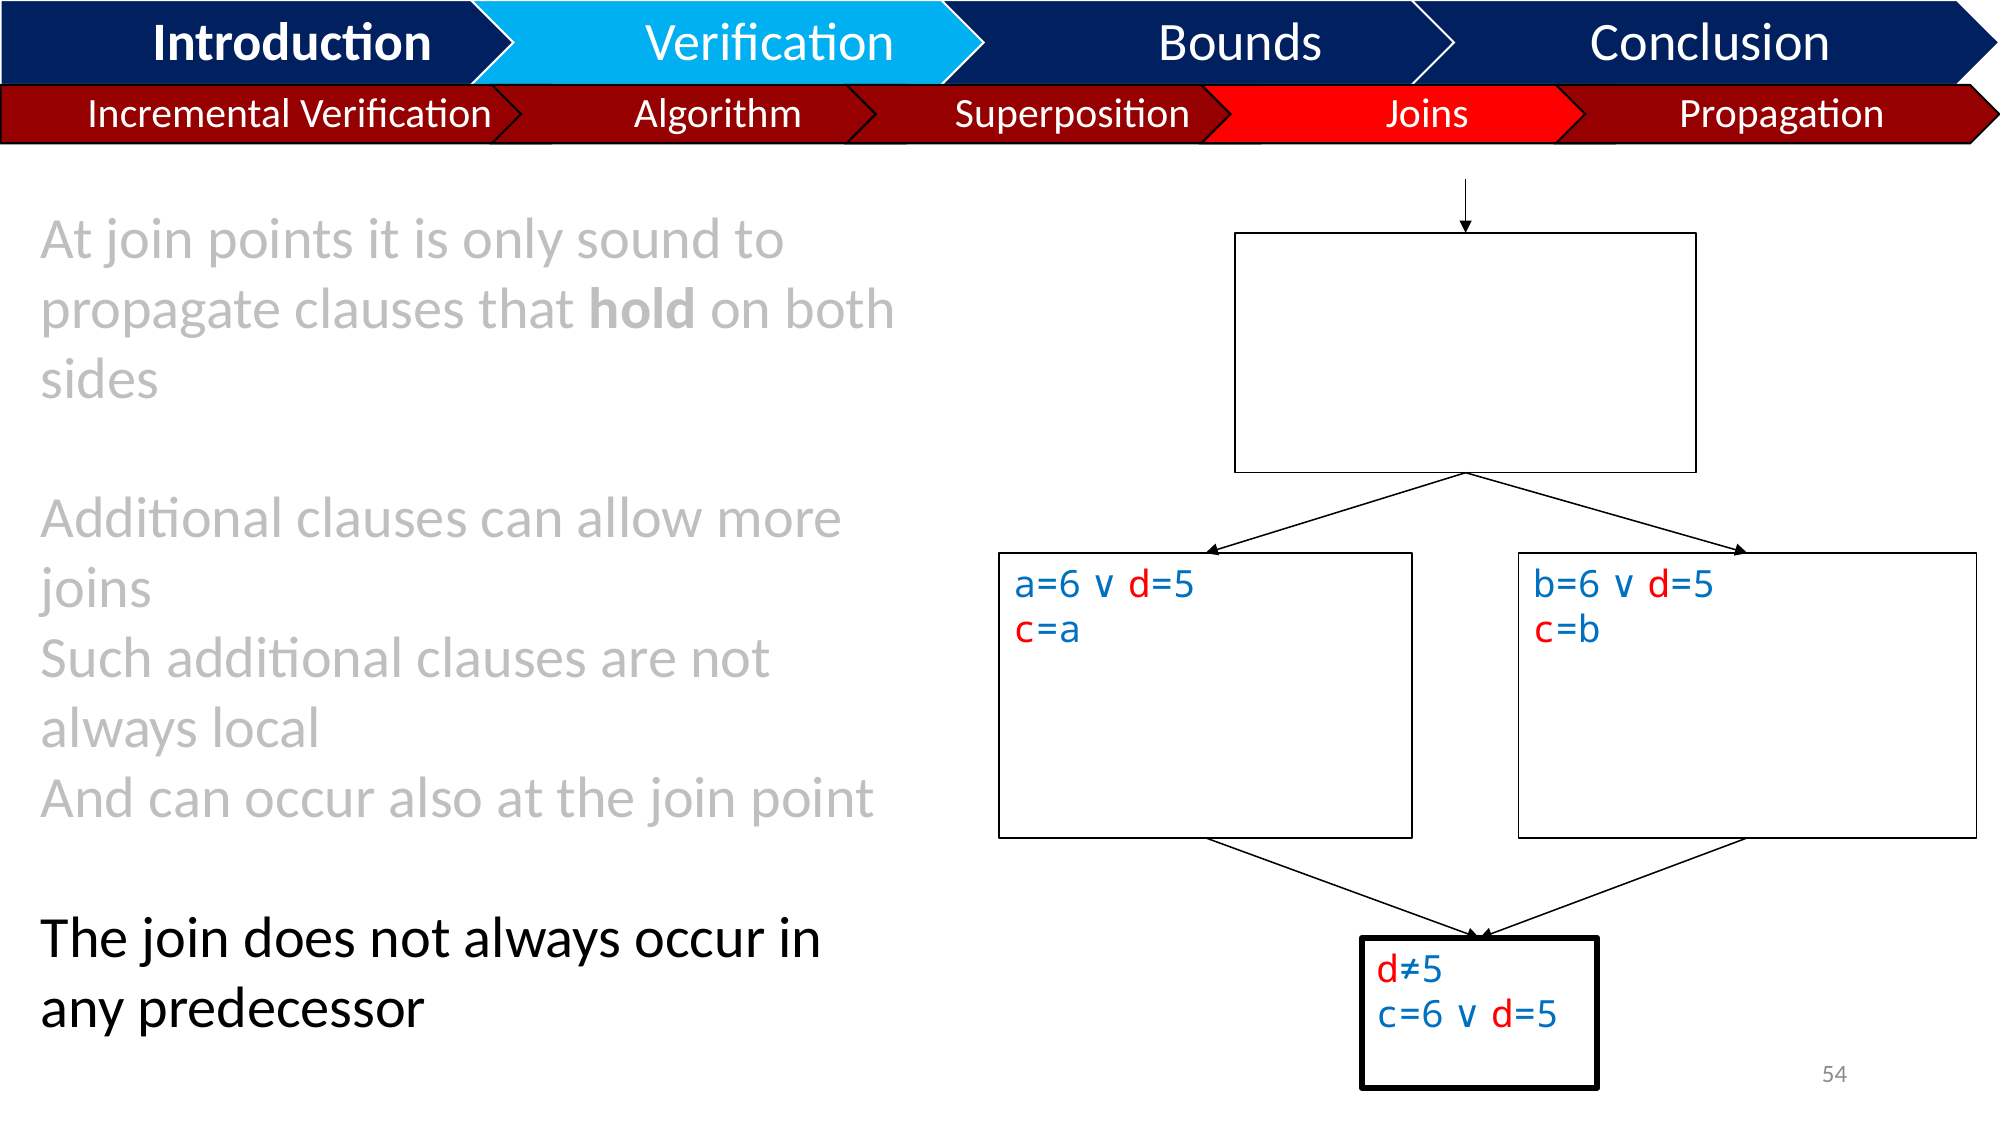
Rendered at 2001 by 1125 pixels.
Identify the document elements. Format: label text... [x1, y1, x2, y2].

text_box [1465, 475, 1748, 554]
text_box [1205, 840, 1480, 939]
text_box [1235, 232, 1697, 473]
slide_number 54 [1412, 1042, 1863, 1103]
text_box At join points it is only sound to propagate clauses that hold on both sides Additional clauses can allow more joins Such additional clauses are not always local And can occur also at the join point The join does not always occur in any predecessor [25, 192, 922, 1047]
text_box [0, 0, 2000, 84]
text_box a=6 ∨ d=5 c=a [998, 553, 1413, 838]
text_box d≠5 c=6 ∨ d=5 [1361, 939, 1598, 1088]
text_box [1480, 840, 1748, 939]
text_box b=6 ∨ d=5 c=b [1518, 553, 1977, 838]
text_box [1205, 475, 1465, 554]
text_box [0, 84, 2000, 144]
